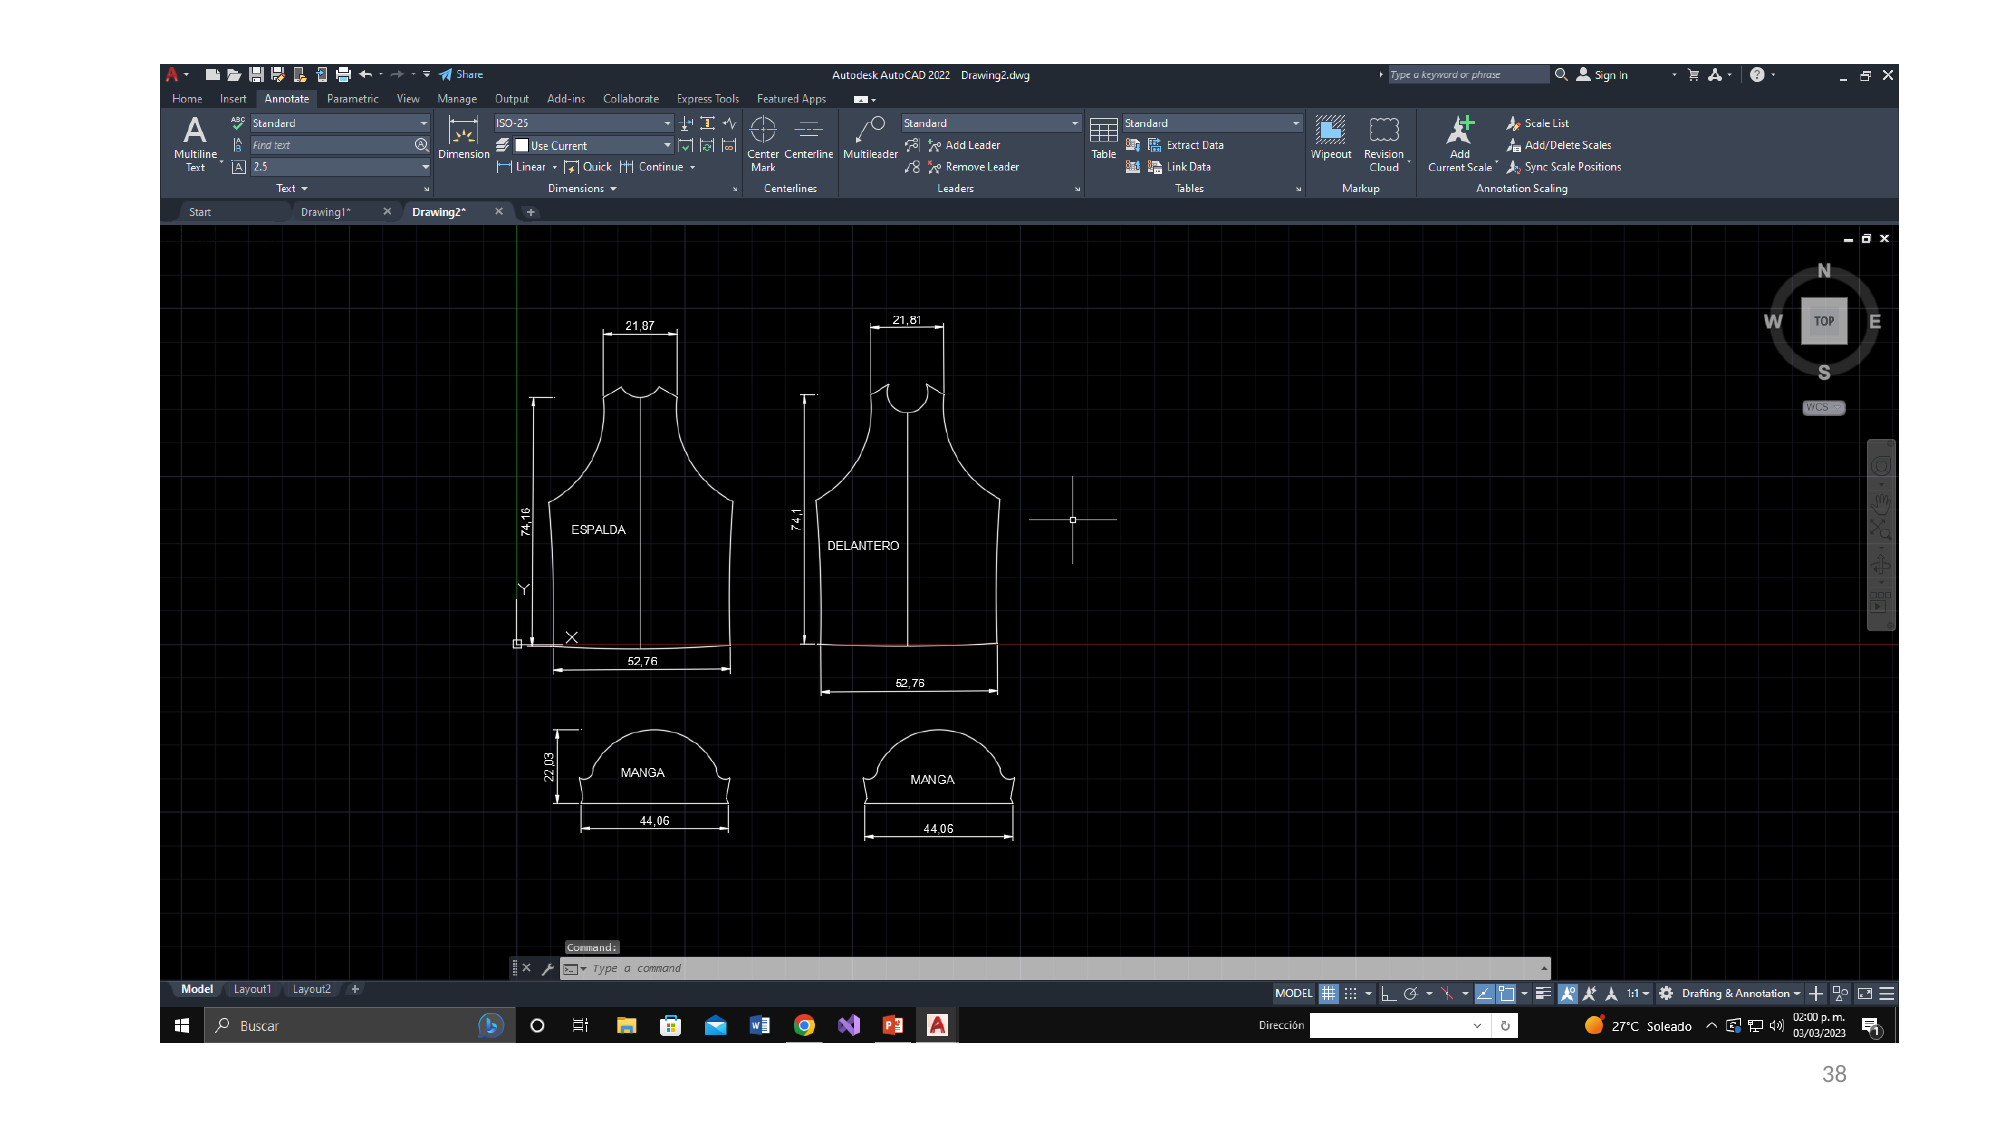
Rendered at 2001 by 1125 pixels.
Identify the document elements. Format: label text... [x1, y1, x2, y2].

slide_number 38 [1412, 1052, 1863, 1103]
picture [159, 64, 1899, 1043]
